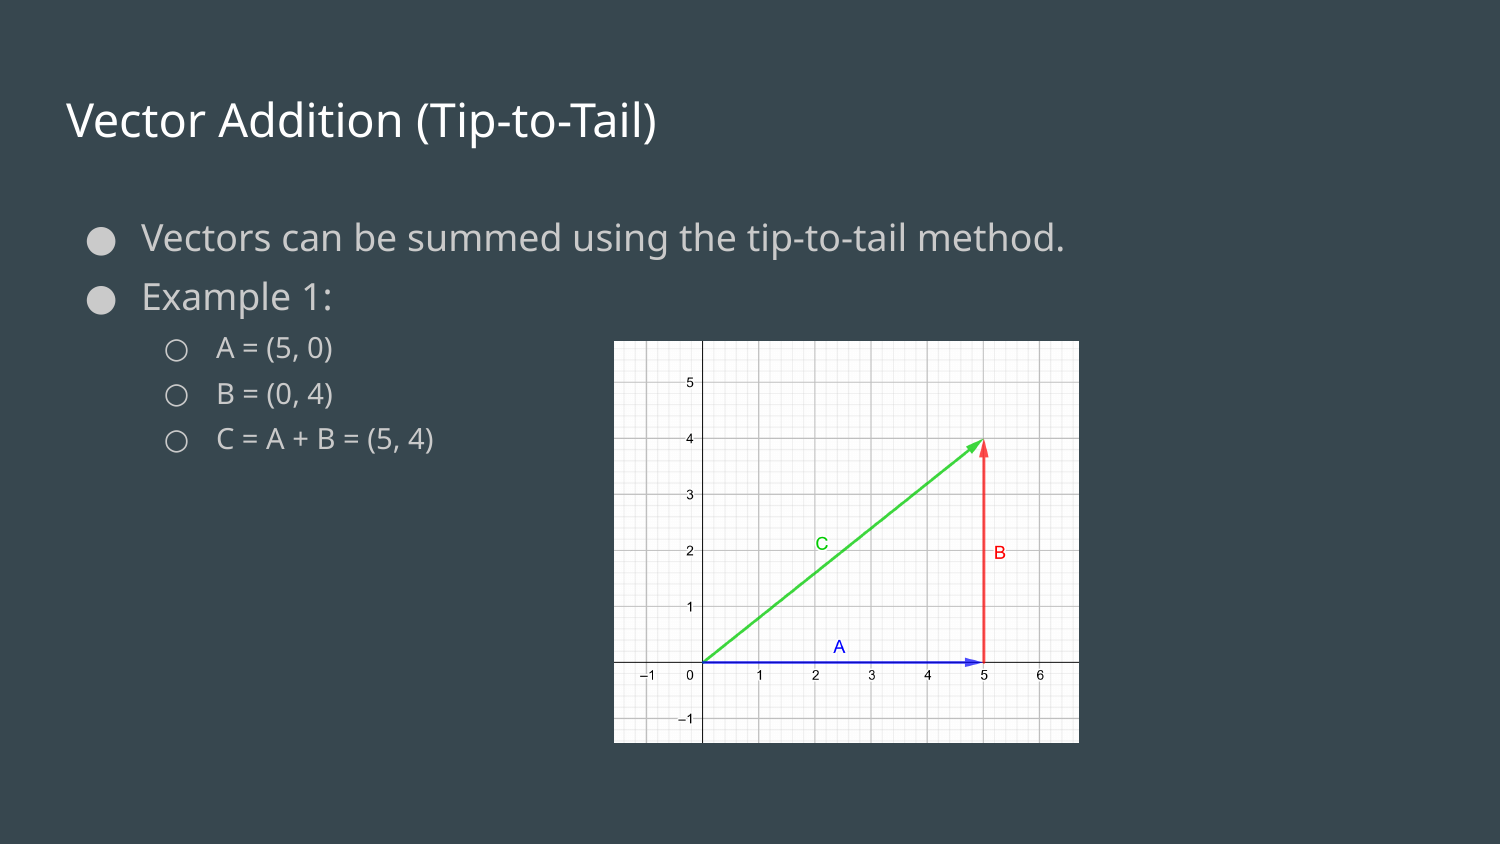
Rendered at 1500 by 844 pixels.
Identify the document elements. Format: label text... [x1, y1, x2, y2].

picture [614, 341, 1079, 744]
title Vector Addition (Tip-to-Tail) [51, 72, 1449, 167]
list Vectors can be summed using the tip-to-tail method. Example 1: A = (5, 0) B = (0, 4) C = A + B = (5, 4) [51, 189, 1449, 750]
